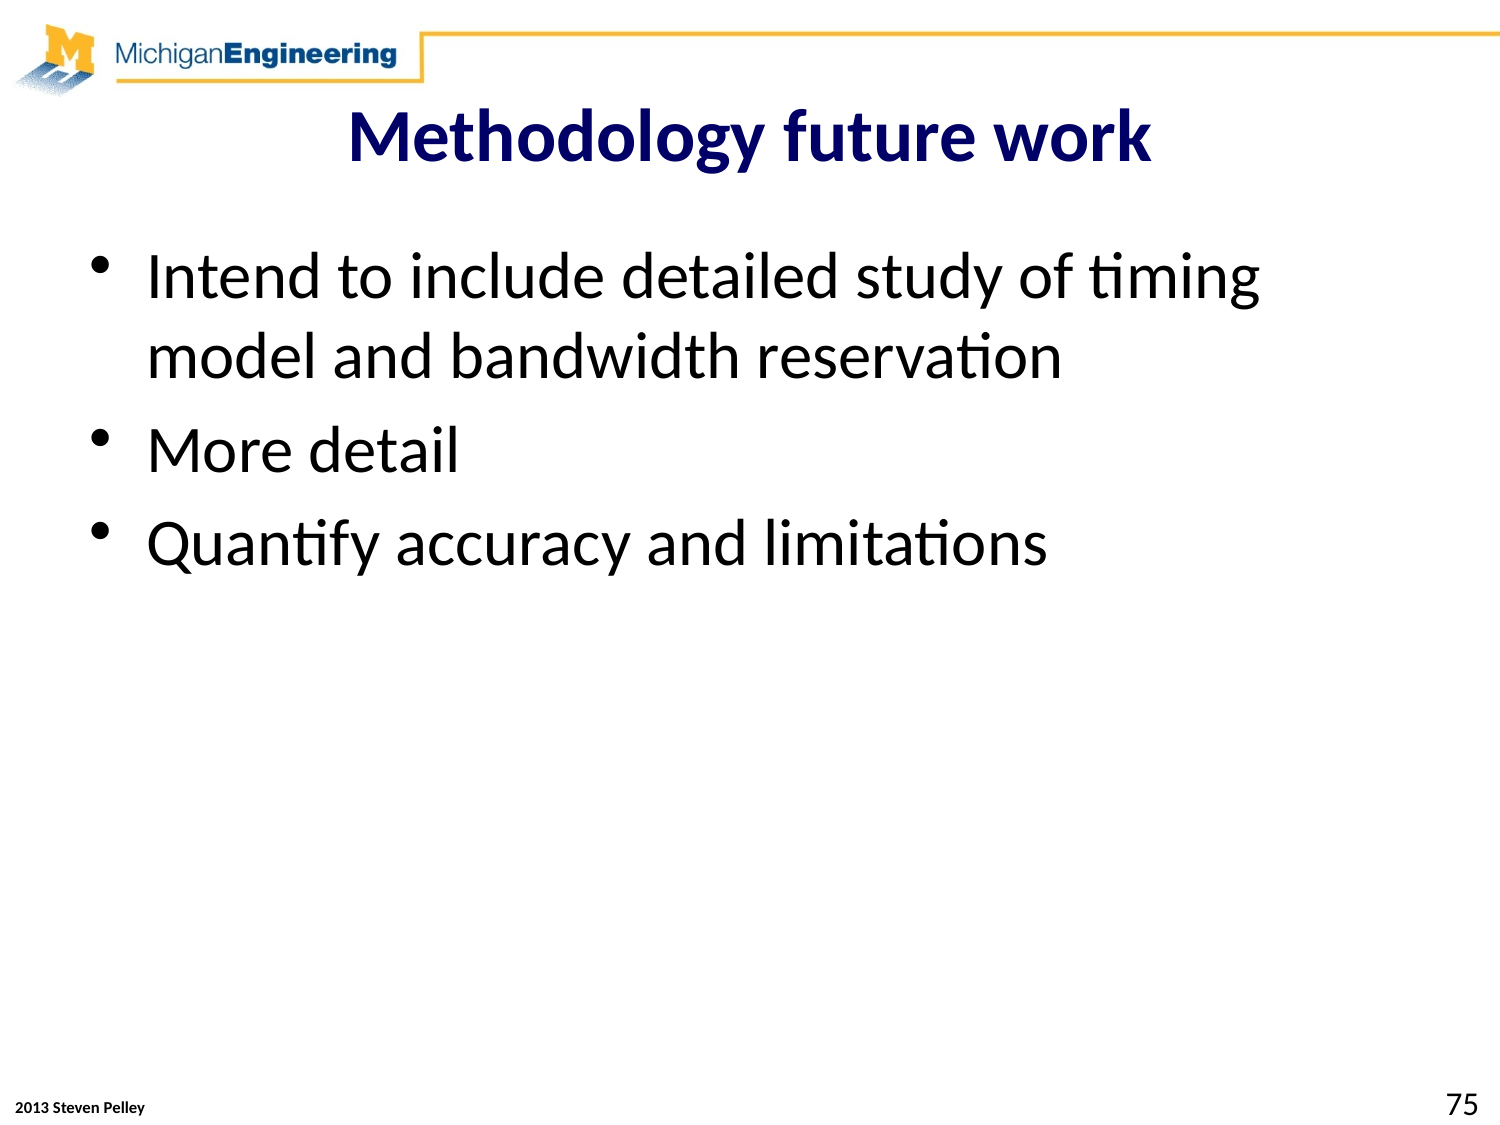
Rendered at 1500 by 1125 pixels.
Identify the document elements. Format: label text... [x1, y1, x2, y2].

title Methodology future work [74, 74, 1426, 188]
list Intend to include detailed study of timing model and bandwidth reservation More detail Quantify accuracy and limitations [75, 224, 1425, 1005]
picture [12, 24, 1500, 97]
slide_number 75 [1425, 1074, 1500, 1125]
